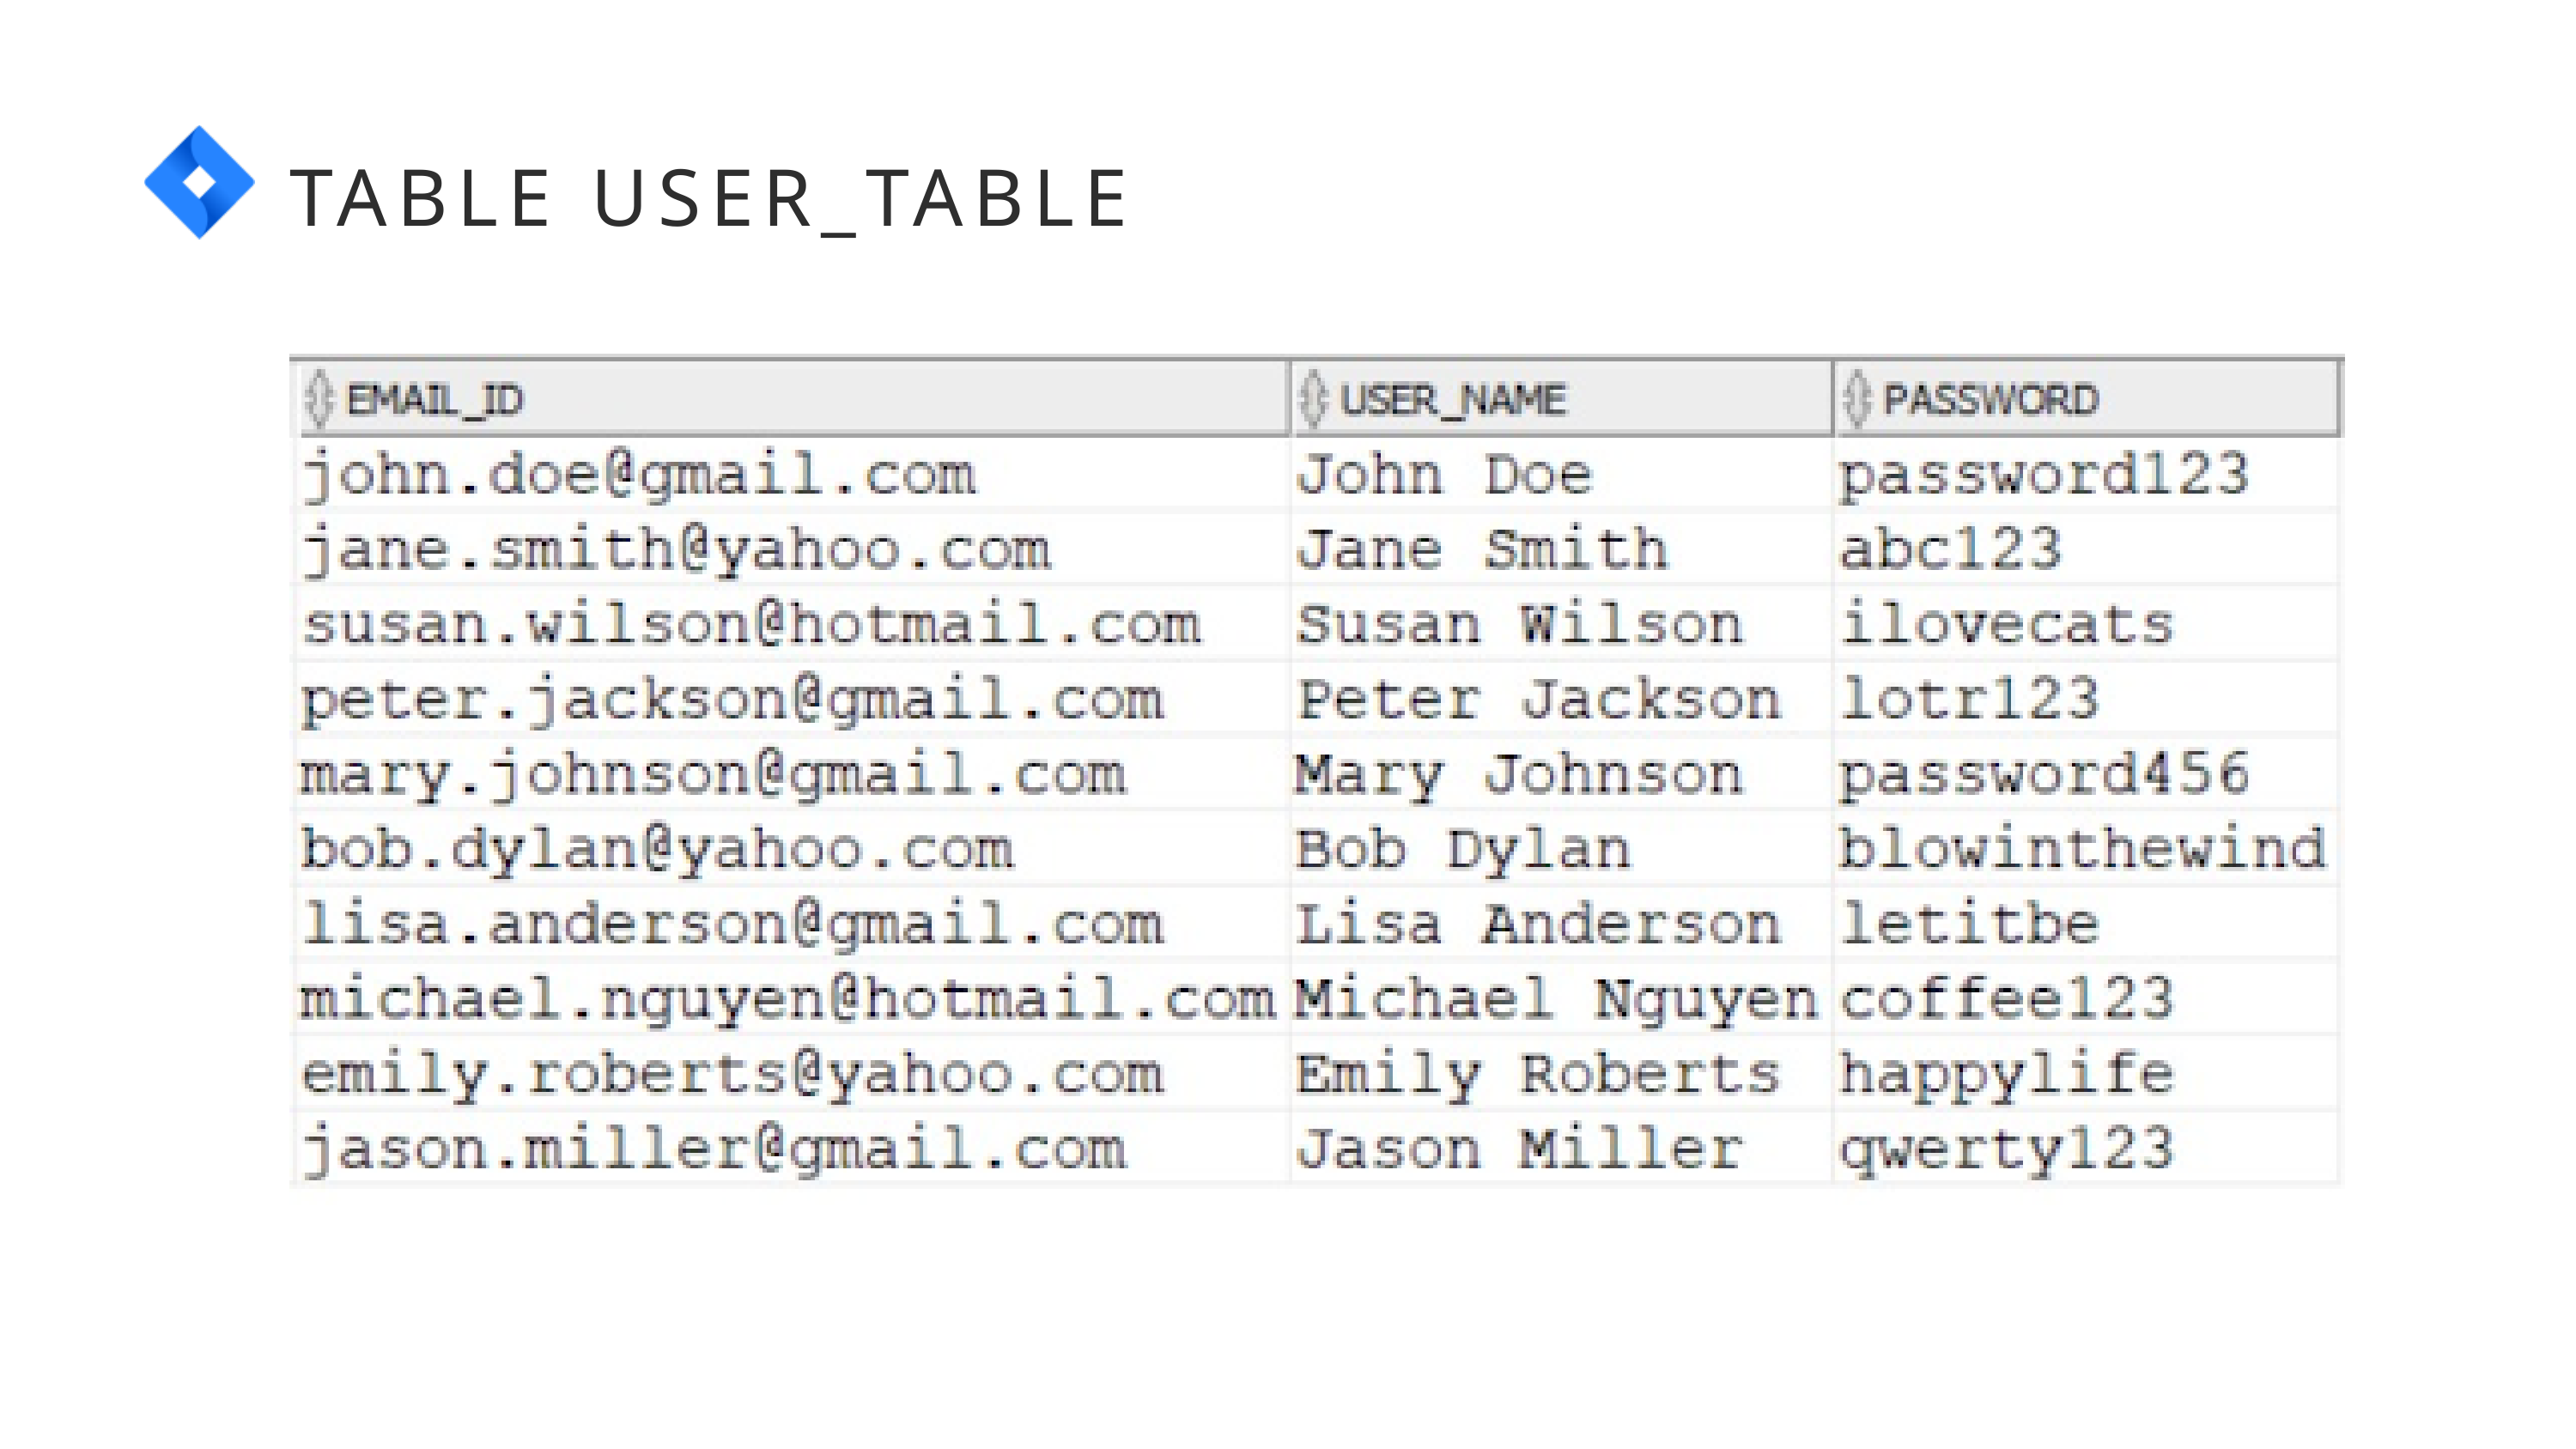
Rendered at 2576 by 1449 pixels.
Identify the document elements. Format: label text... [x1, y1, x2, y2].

text_box TABLE USER_TABLE [289, 135, 1403, 242]
picture [289, 354, 2345, 1205]
picture [144, 125, 256, 239]
